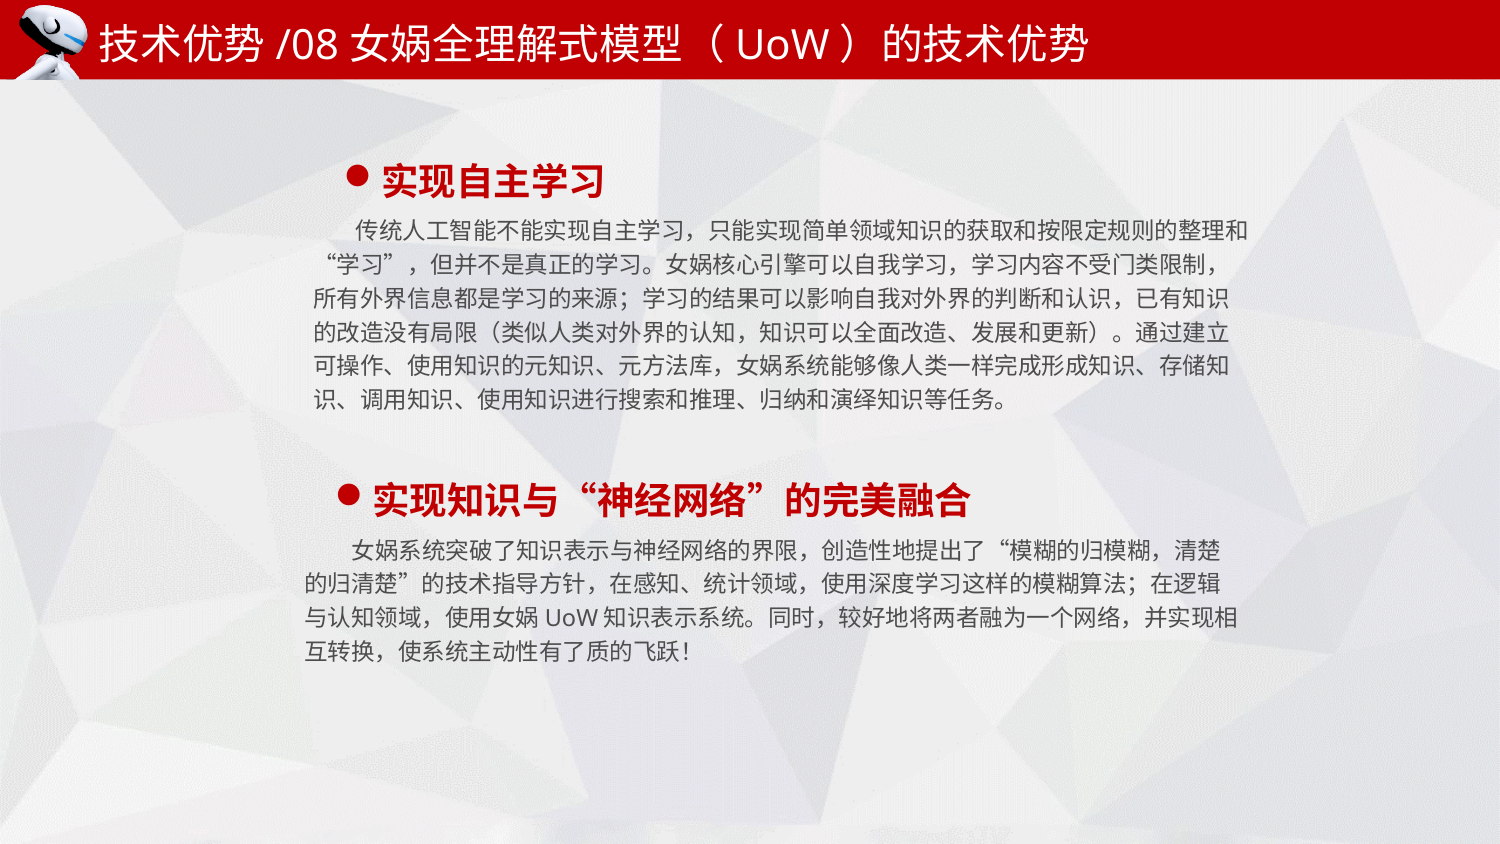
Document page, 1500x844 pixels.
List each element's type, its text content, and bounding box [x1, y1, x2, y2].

text_box 技术优势/08女娲全理解式模型（UoW）的技术优势 [104, 10, 1157, 76]
text_box 女娲系统突破了知识表示与神经网络的界限，创造性地提出了“模糊的归模糊，清楚的归清楚”的技术指导方针，在感知、统计领域，使用深度学习这样的模糊算法；在逻辑与认知领域，使用女娲UoW知识表示系统。同时，较好地将两者融为一个网络，并实现相互转换，使系统主动性有了质的飞跃！ [289, 522, 1255, 673]
picture [0, 81, 1500, 844]
text_box 实现自主学习 [253, 150, 1291, 211]
picture [0, 1, 101, 80]
text_box 实现知识与“神经网络”的完美融合 [245, 469, 1282, 530]
text_box 传统人工智能不能实现自主学习，只能实现简单领域知识的获取和按限定规则的整理和“学习”，但并不是真正的学习。女娲核心引擎可以自我学习，学习内容不受门类限制，所有外界信息都是学习的来源；学习的结果可以影响自我对外界的判断和认识，已有知识的改造没有局限（类似人类对外界的认知，知识可以全面改造、发展和更新）。通过建立可操作、使用知识的元知识、元方法库，女娲系统能够像人类一样完成形成知识、存储知识、调用知识、使用知识进行搜索和推理、归纳和演绎知识等任务。 [298, 203, 1265, 421]
text_box [98, 0, 1500, 81]
